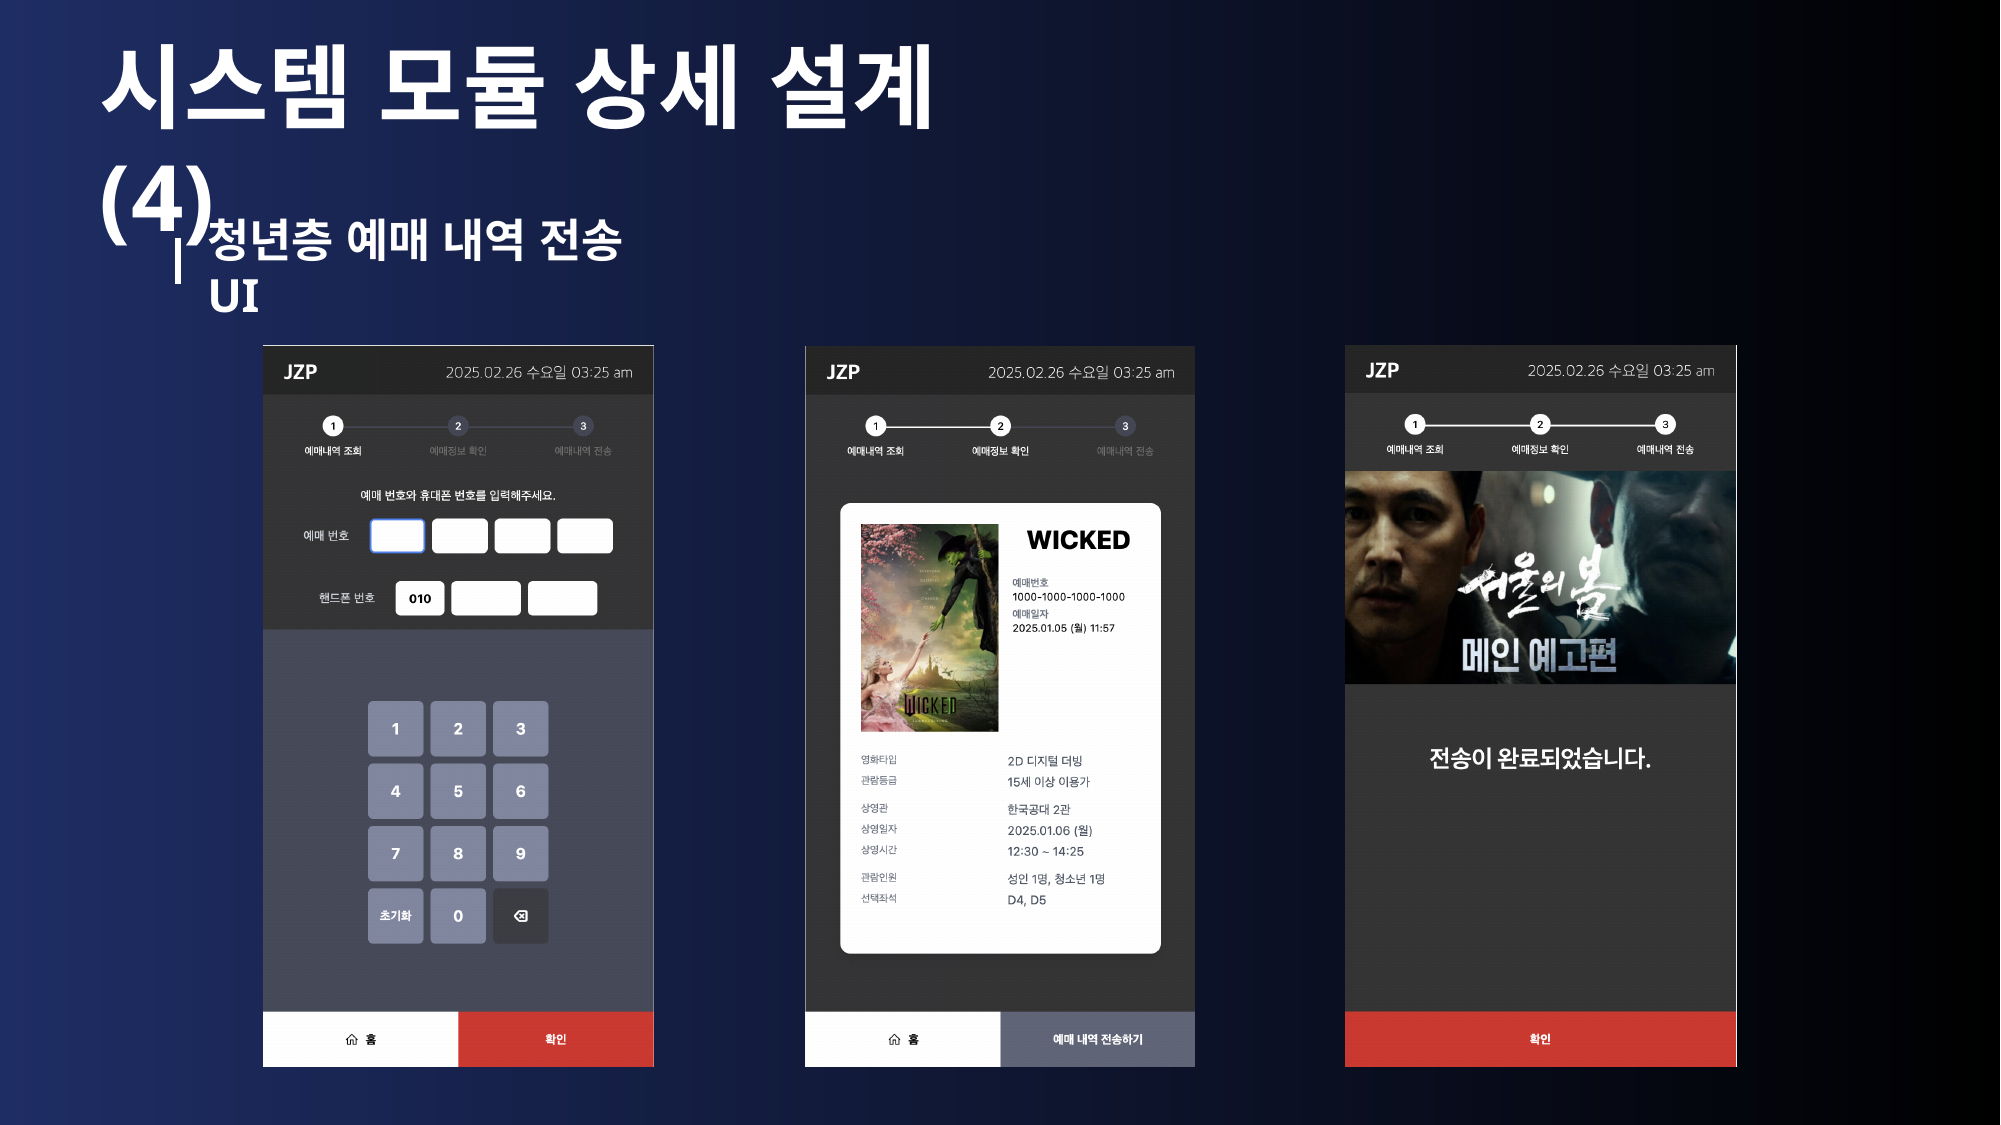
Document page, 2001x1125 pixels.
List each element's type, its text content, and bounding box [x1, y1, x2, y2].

picture [1345, 345, 1737, 1067]
text_box 시스템 모듈 상세 설계 (4) [84, 58, 1058, 222]
picture [263, 345, 654, 1067]
text_box 청년층 예매 내역 전송 UI [191, 219, 700, 313]
picture [805, 346, 1195, 1067]
